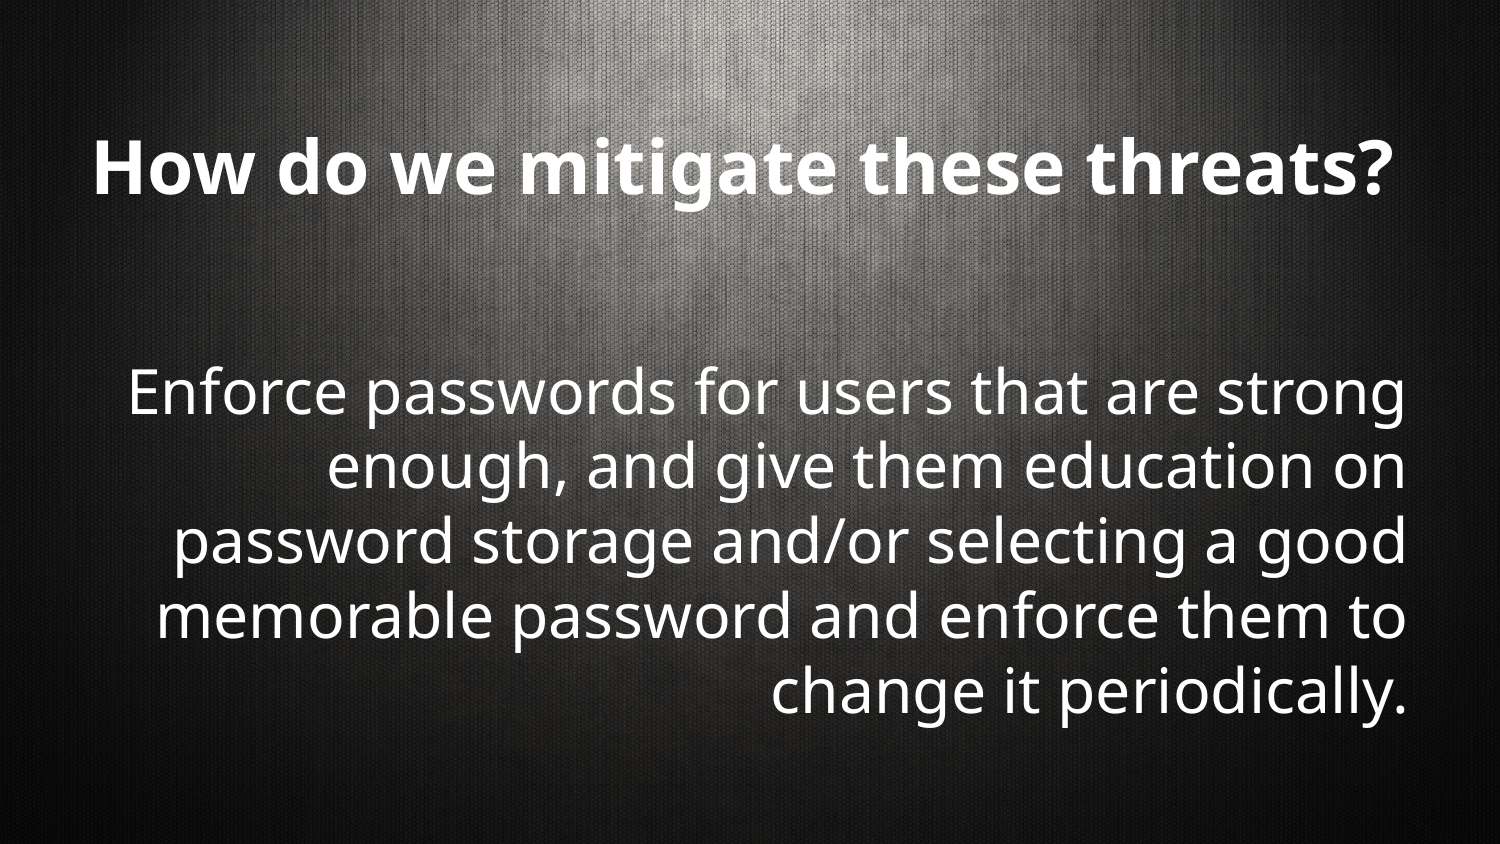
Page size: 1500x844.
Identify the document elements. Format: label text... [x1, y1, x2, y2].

title How do we mitigate these threats? [75, 83, 1425, 225]
list Enforce passwords for users that are strong enough, and give them education on password storage and/or selecting a good memorable password and enforce them to change it periodically. [75, 336, 1425, 536]
picture [0, 0, 1500, 844]
